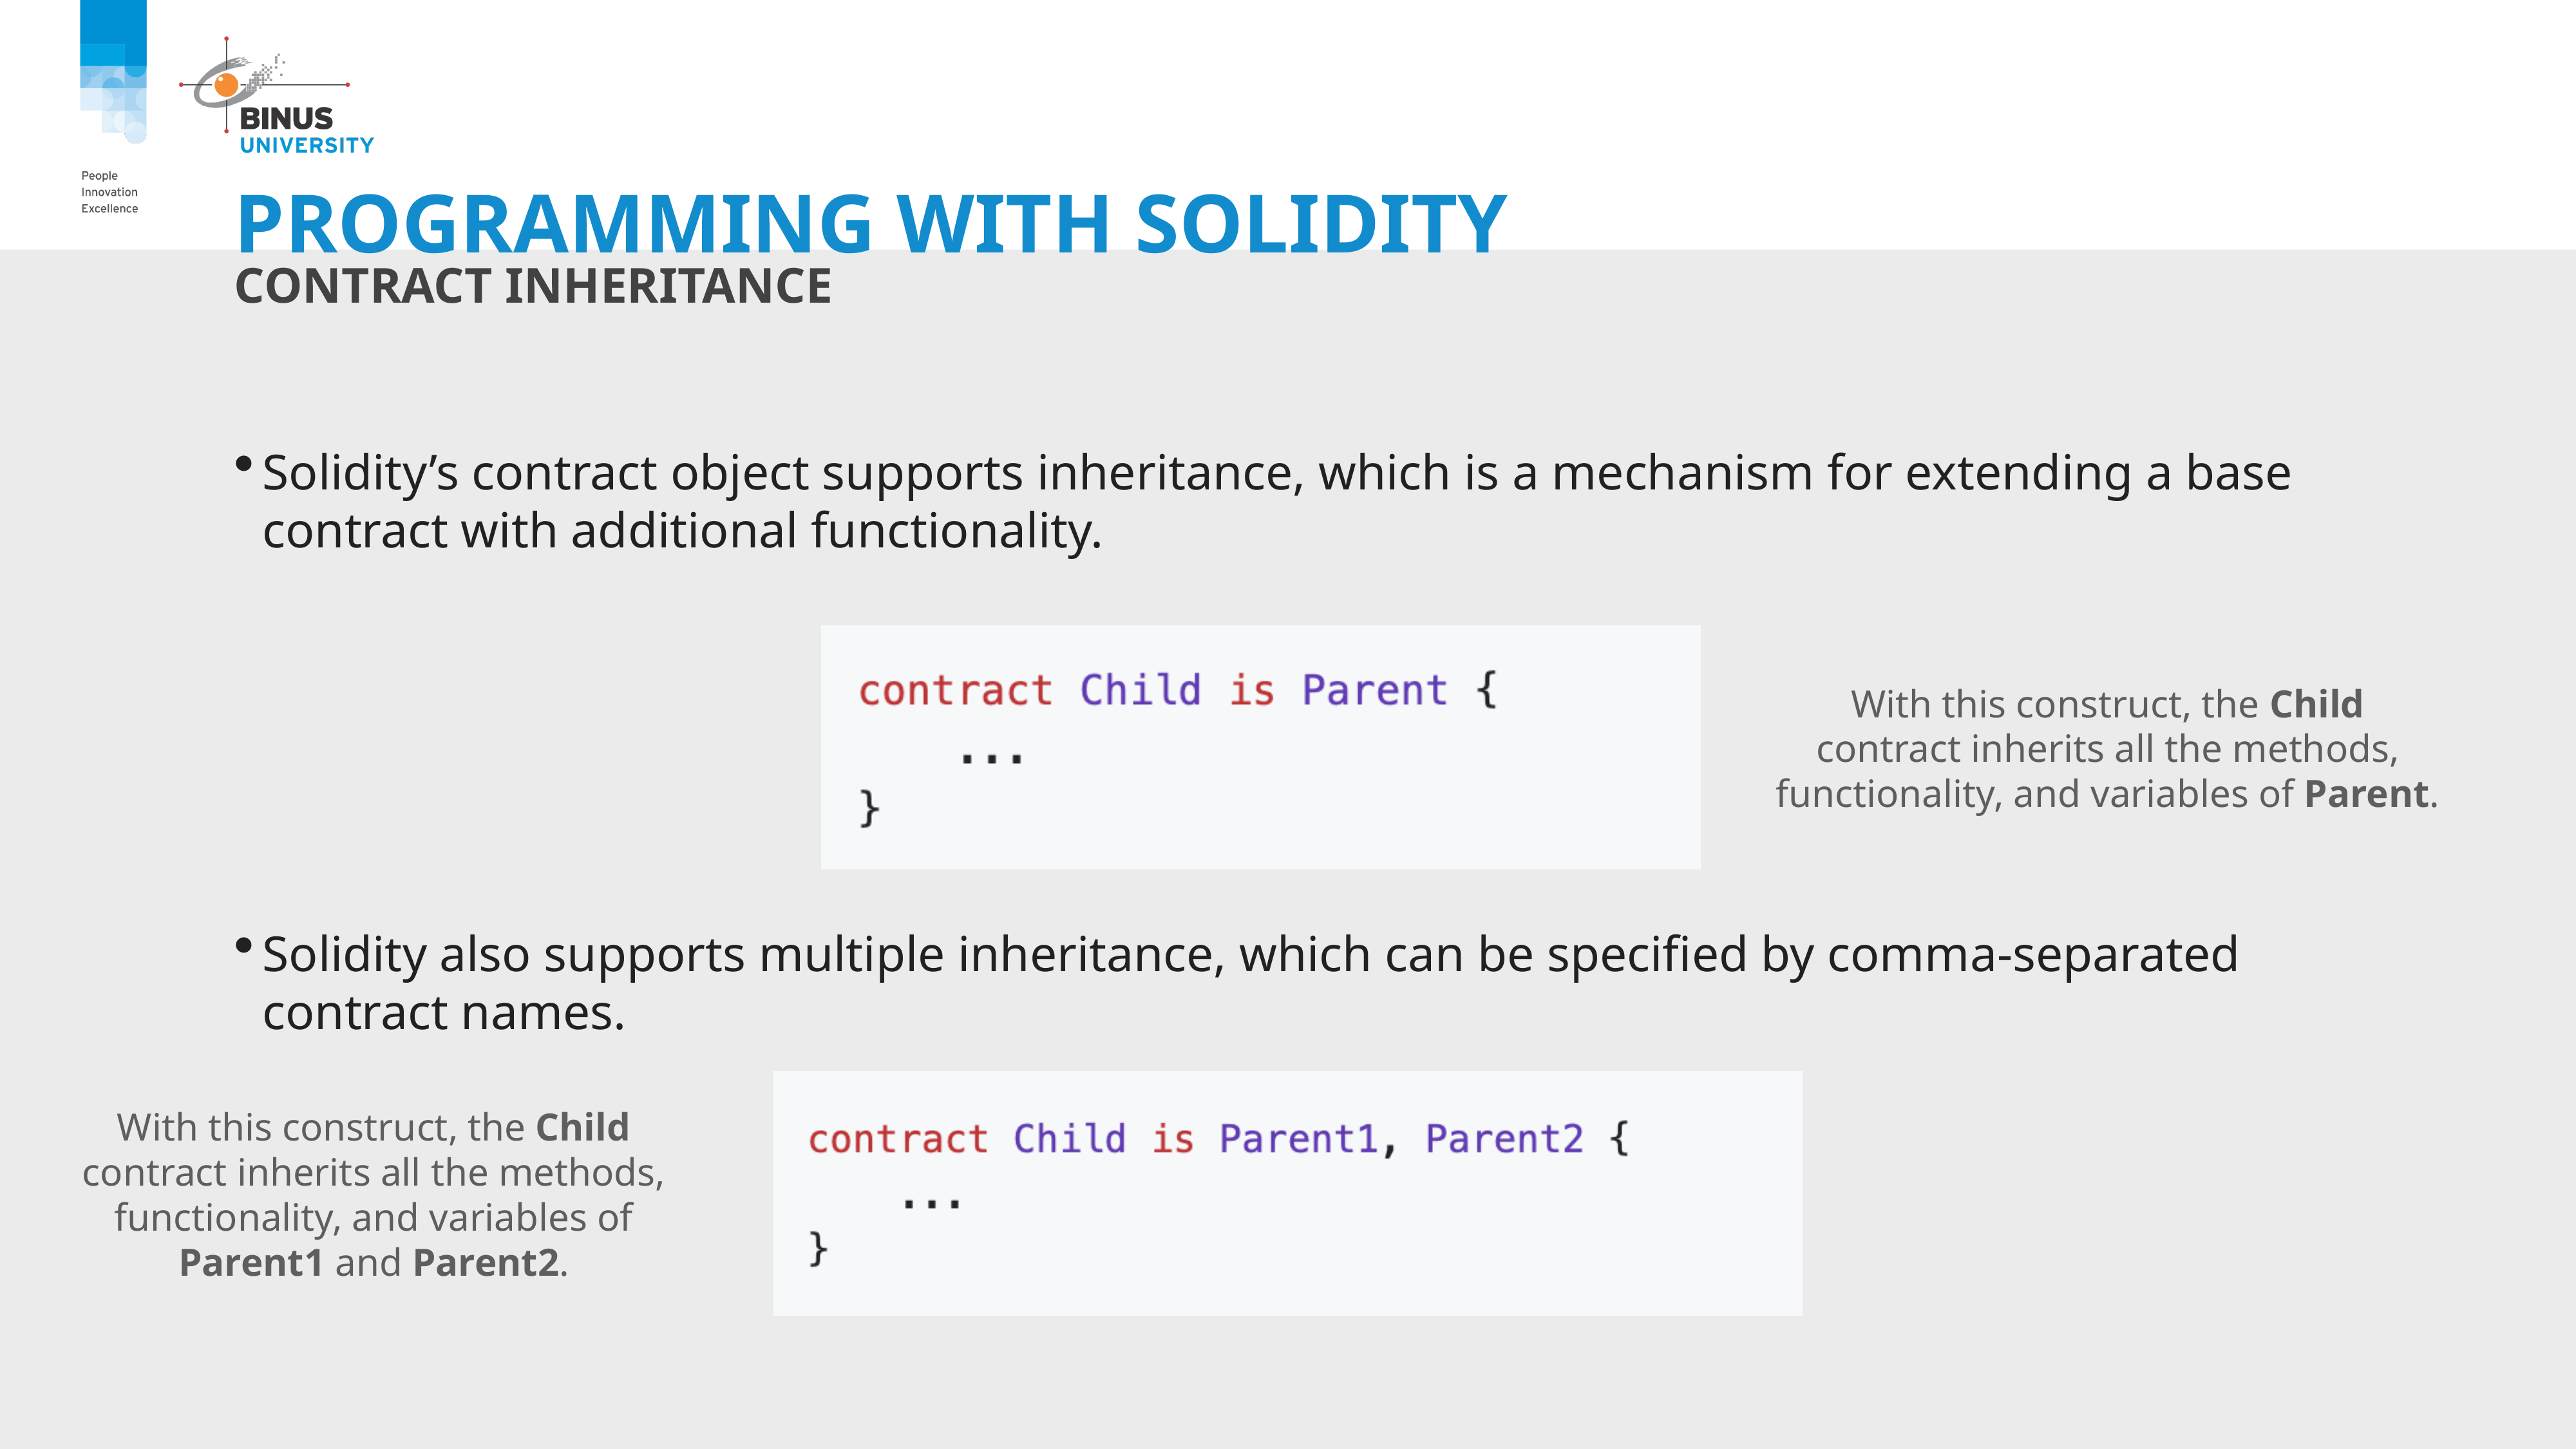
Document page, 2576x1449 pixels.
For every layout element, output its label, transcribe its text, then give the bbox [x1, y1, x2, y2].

picture [821, 625, 1701, 870]
text_box With this construct, the Child contract inherits all the methods, functionality, and variables of Parent. [1768, 674, 2447, 820]
list Solidity’s contract object supports inheritance, which is a mechanism for extending a base contract with additional functionality. Solidity also supports multiple inheritance, which can be specified by comma-separated contract names. [228, 435, 2387, 1417]
text_box With this construct, the Child contract inherits all the methods, functionality, and variables of Parent1 and Parent2. [34, 1097, 714, 1289]
picture [773, 1071, 1803, 1316]
picture [81, 146, 146, 213]
picture [80, 66, 147, 144]
list CONTRACT INHERITANCE [228, 255, 1262, 341]
title Programming with solidity [228, 185, 1784, 240]
picture [174, 25, 374, 161]
